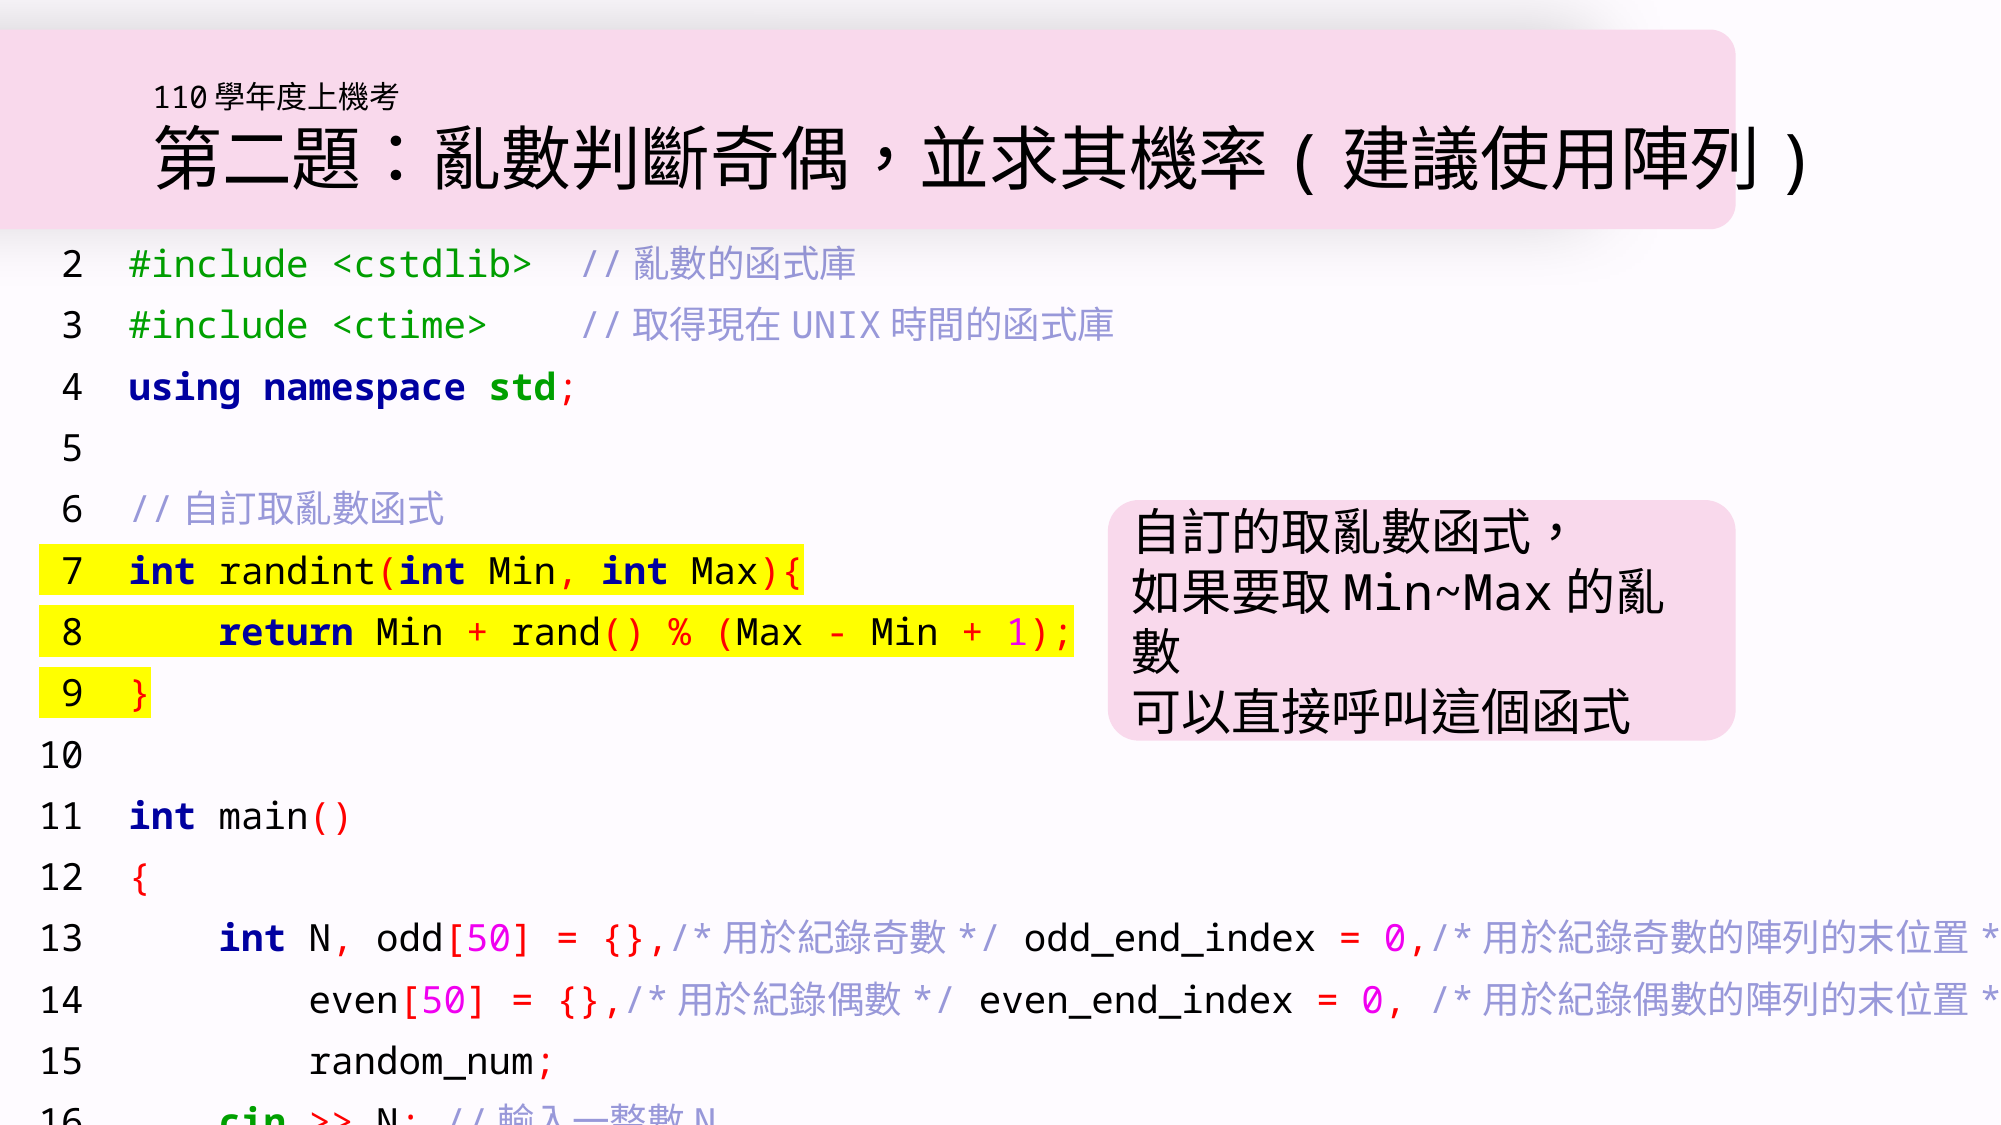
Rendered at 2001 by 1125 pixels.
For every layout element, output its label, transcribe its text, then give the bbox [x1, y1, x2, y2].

text_box [0, 28, 1737, 231]
title 110學年度上機考 第二題：亂數判斷奇偶，並求其機率(建議使用陣列) [137, 59, 1863, 217]
list 1 #include <iostream> //輸入輸出的函式庫 2 #include <cstdlib> //亂數的函式庫 3 #include <ctime> //取得現在UNIX時間的函式庫 4 using namespace std; 5 6 //自訂取亂數函式 7 int randint(int Min, int Max){ 8 return Min + rand() % (Max - Min + 1); 9 } 10 11 int main() 12 { 13 int N, odd[50] = {},/*用於紀錄奇數*/ odd_end_index = 0,/*用於紀錄奇數的陣列的末位置*/ 14 even[50] = {},/*用於紀錄偶數*/ even_end_index = 0, /*用於紀錄偶數的陣列的末位置*/ 15 random_num; 16 cin >> N; //輸入一整數N 17 18 srand(time(0)); //以現在時間設定亂數種子 19 for (int i = 0; i < 50; i++){ //重複執行50次 20 random_num = randint(1, N); //取1~N之間的亂數 到 random_num 中 21 if (random_num % 2 == 0){ //如果random_num是偶數 22 even[even_end_index] = random_num; //紀錄到偶數的陣列未被填入資料的尾巴 23 even_end_index++; //陣列尾巴位置+1 24 } 25 else{ //如果random_num不是偶數(就是奇數) 26 odd[odd_end_index] = random_num; //紀錄到奇數的陣列未被填入資料的尾巴 27 odd_end_index++; //陣列尾巴位置+1 28 } 29 } 30 31 cout << "奇數值有:"; 32 for (int i = 0; i < odd_end_index; i++){ //odd_end_index = 未被填入資料的尾巴的位置 = 有資料的註標值 + 1 = 資料數量 33 if (i % 10 == 0){ //每10個資料一行，如果一行資料太多，就換行，並輸出===> 34 cout << "\n===>\t"; 35 } 36 cout << odd[i] << ",\t"; //輸出資料 37 } 38 cout << "\n===>\t共" << odd_end_index << "個,佔機率為" << odd_end_index/50.0 /*要用浮點數去做除法，才會得到浮點數*/ << "\n"; 39 40 cout << "\n"; 41 42 cout << "偶數值有:"; 43 for (int i = 0; i < even_end_index; i++){ //even_end_index = 未被填入資料的尾巴的位置 = 有資料的註標值 + 1 = 資料數量 44 if (i % 10 == 0){ //每10個資料一行，如果一行資料太多，就換行，並輸出===> 45 cout << "\n===>\t"; 46 } 47 cout << even[i] << ",\t"; //輸出資料 48 } 49 cout << "\n===>\t共" << even_end_index << "個,佔機率為" << even_end_index/50.0 << "\n"; 50 51 return 0; 52 } [23, 176, 2000, 1125]
text_box 自訂的取亂數函式， 如果要取Min~Max的亂數 可以直接呼叫這個函式 [1106, 498, 1737, 742]
